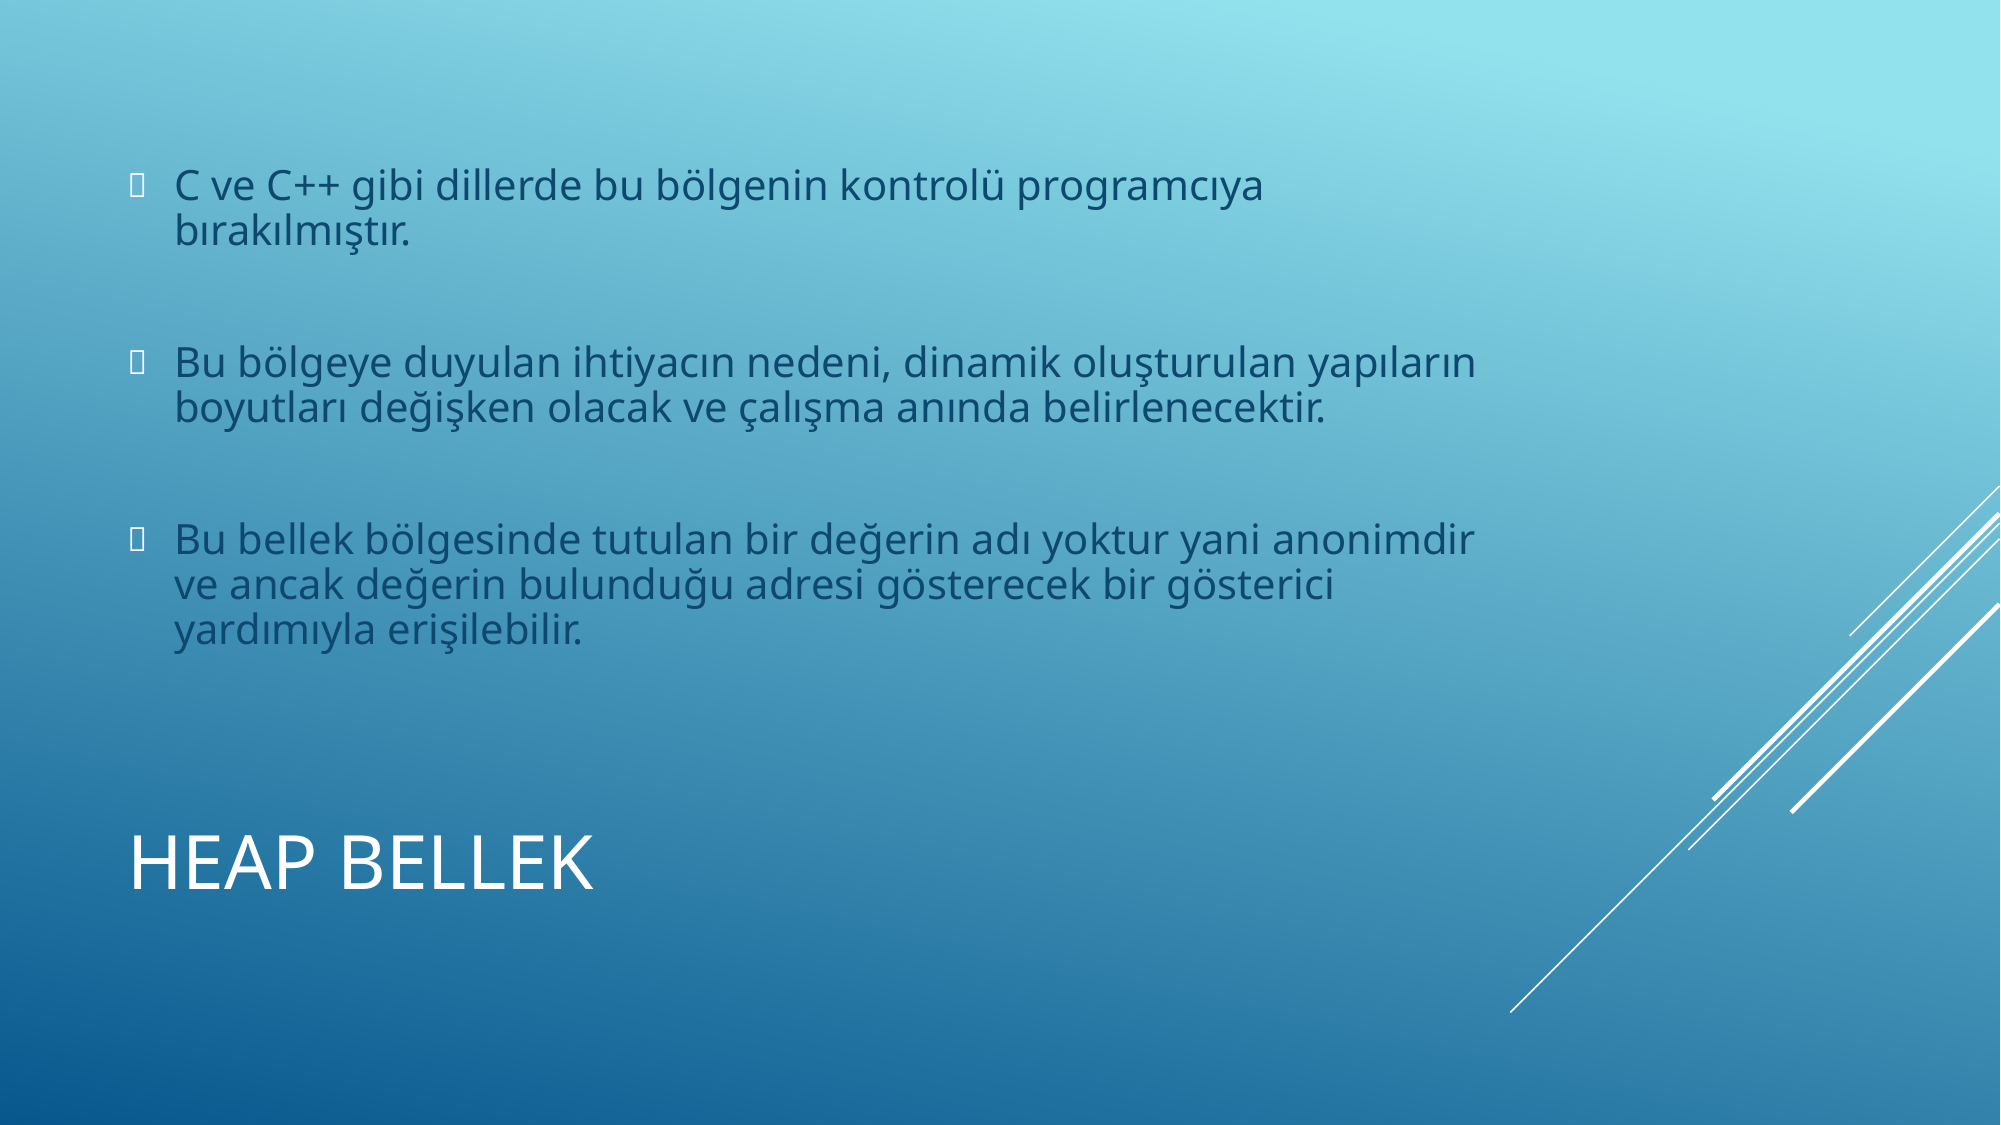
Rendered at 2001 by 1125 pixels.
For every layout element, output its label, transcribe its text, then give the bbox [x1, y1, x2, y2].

list C ve C++ gibi dillerde bu bölgenin kontrolü programcıya bırakılmıştır. Bu bölgeye duyulan ihtiyacın nedeni, dinamik oluşturulan yapıların boyutları değişken olacak ve çalışma anında belirlenecektir. Bu bellek bölgesinde tutulan bir değerin adı yoktur yani anonimdir ve ancak değerin bulunduğu adresi gösterecek bir gösterici yardımıyla erişilebilir. [112, 112, 1513, 706]
title HEAP BELLEK [112, 736, 1513, 984]
